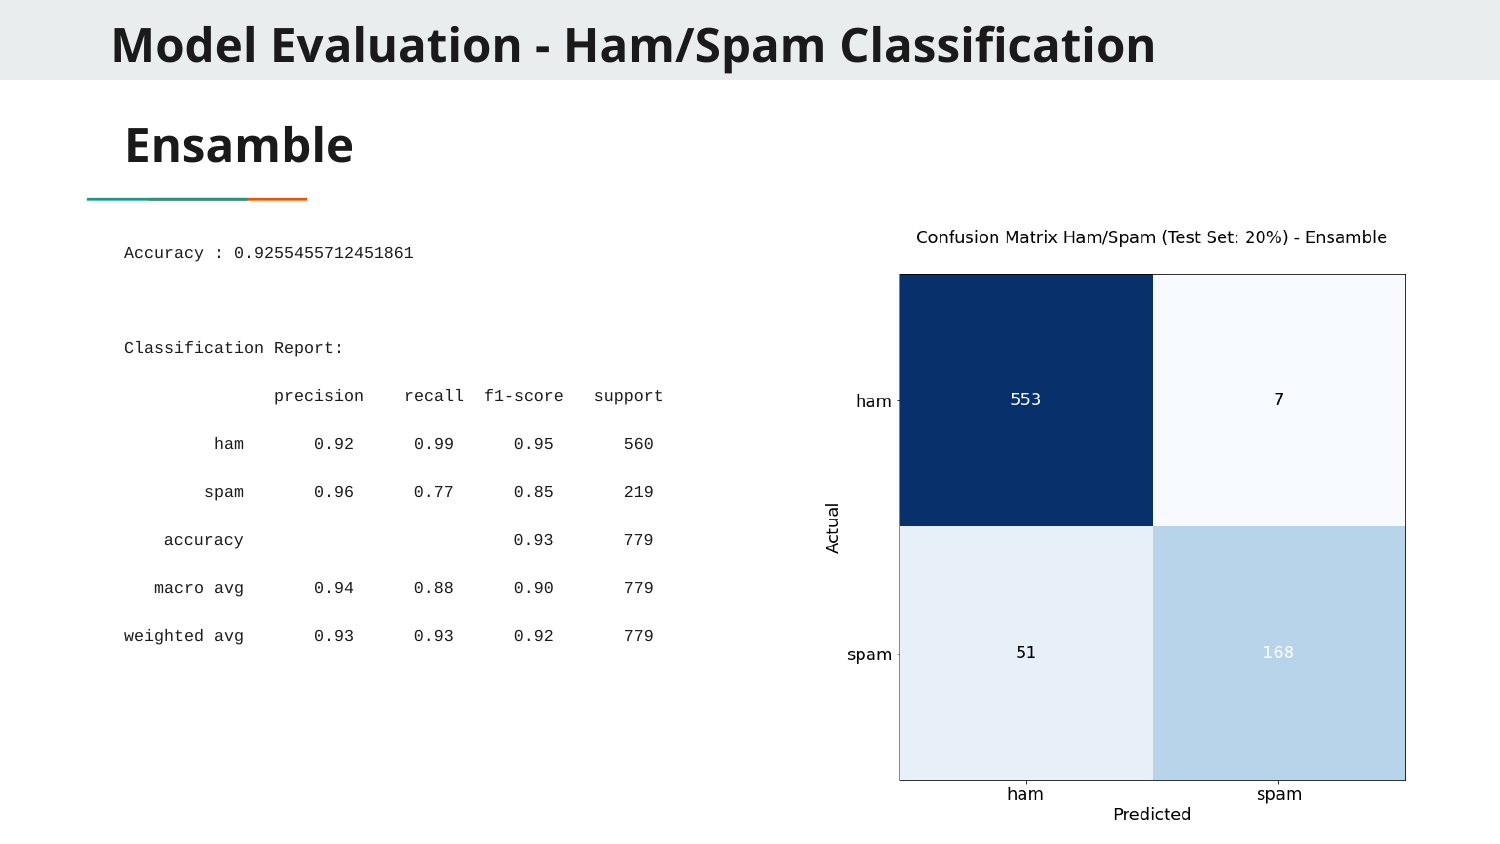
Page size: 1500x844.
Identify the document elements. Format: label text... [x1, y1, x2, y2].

list Accuracy : 0.9255455712451861 Classification Report: precision recall f1-score support ham 0.92 0.99 0.95 560 spam 0.96 0.77 0.85 219 accuracy 0.93 779 macro avg 0.94 0.88 0.90 779 weighted avg 0.93 0.93 0.92 779 [109, 223, 817, 798]
title Ensamble [109, 99, 1371, 188]
picture [819, 223, 1412, 830]
title Model Evaluation - Ham/Spam Classification [95, 0, 1357, 88]
